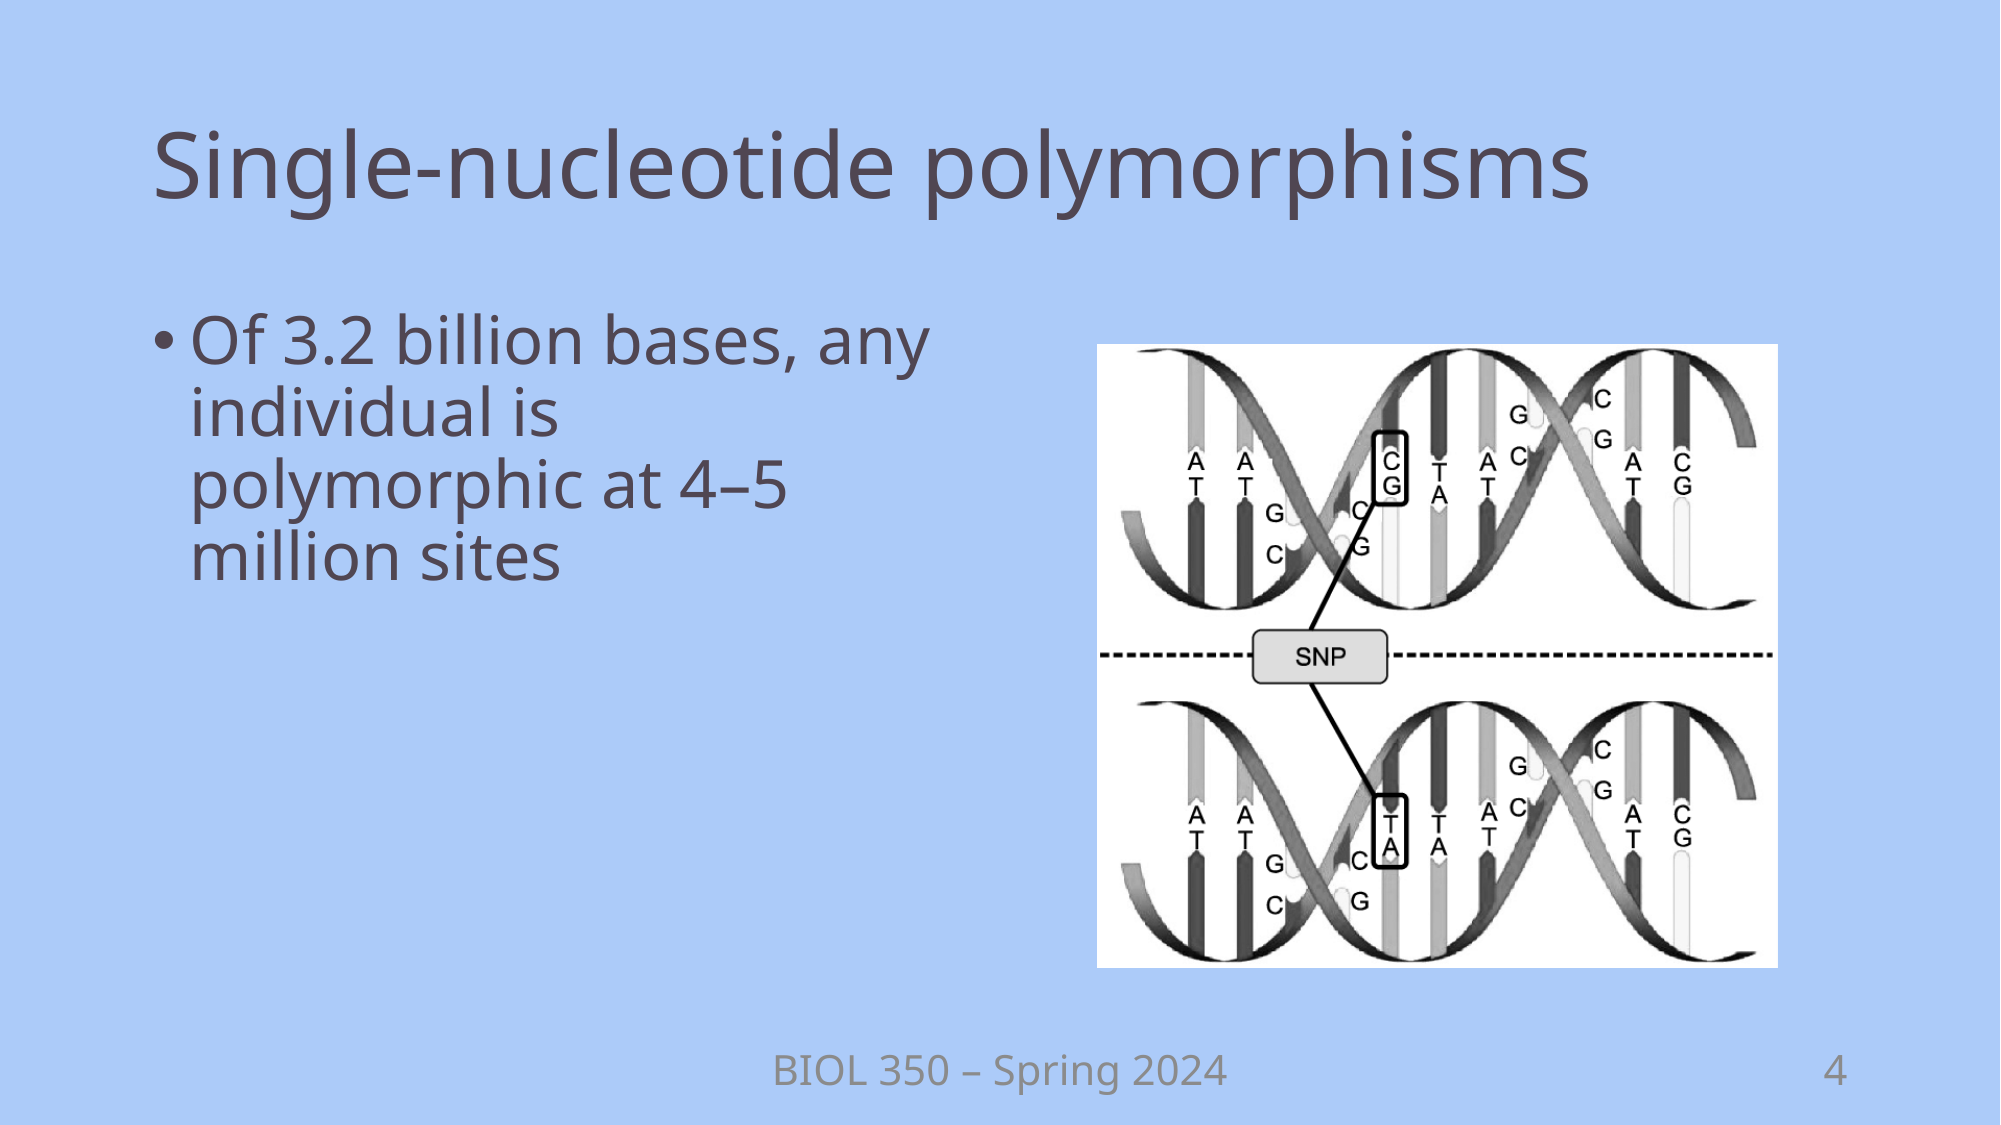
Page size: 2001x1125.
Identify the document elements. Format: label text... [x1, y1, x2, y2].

slide_number 4 [1412, 1042, 1863, 1103]
footer BIOL 350 – Spring 2024 [662, 1042, 1338, 1103]
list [1097, 344, 1778, 968]
title Single-nucleotide polymorphisms [137, 59, 1863, 278]
list Of 3.2 billion bases, any individual is polymorphic at 4–5 million sites [137, 299, 988, 1014]
